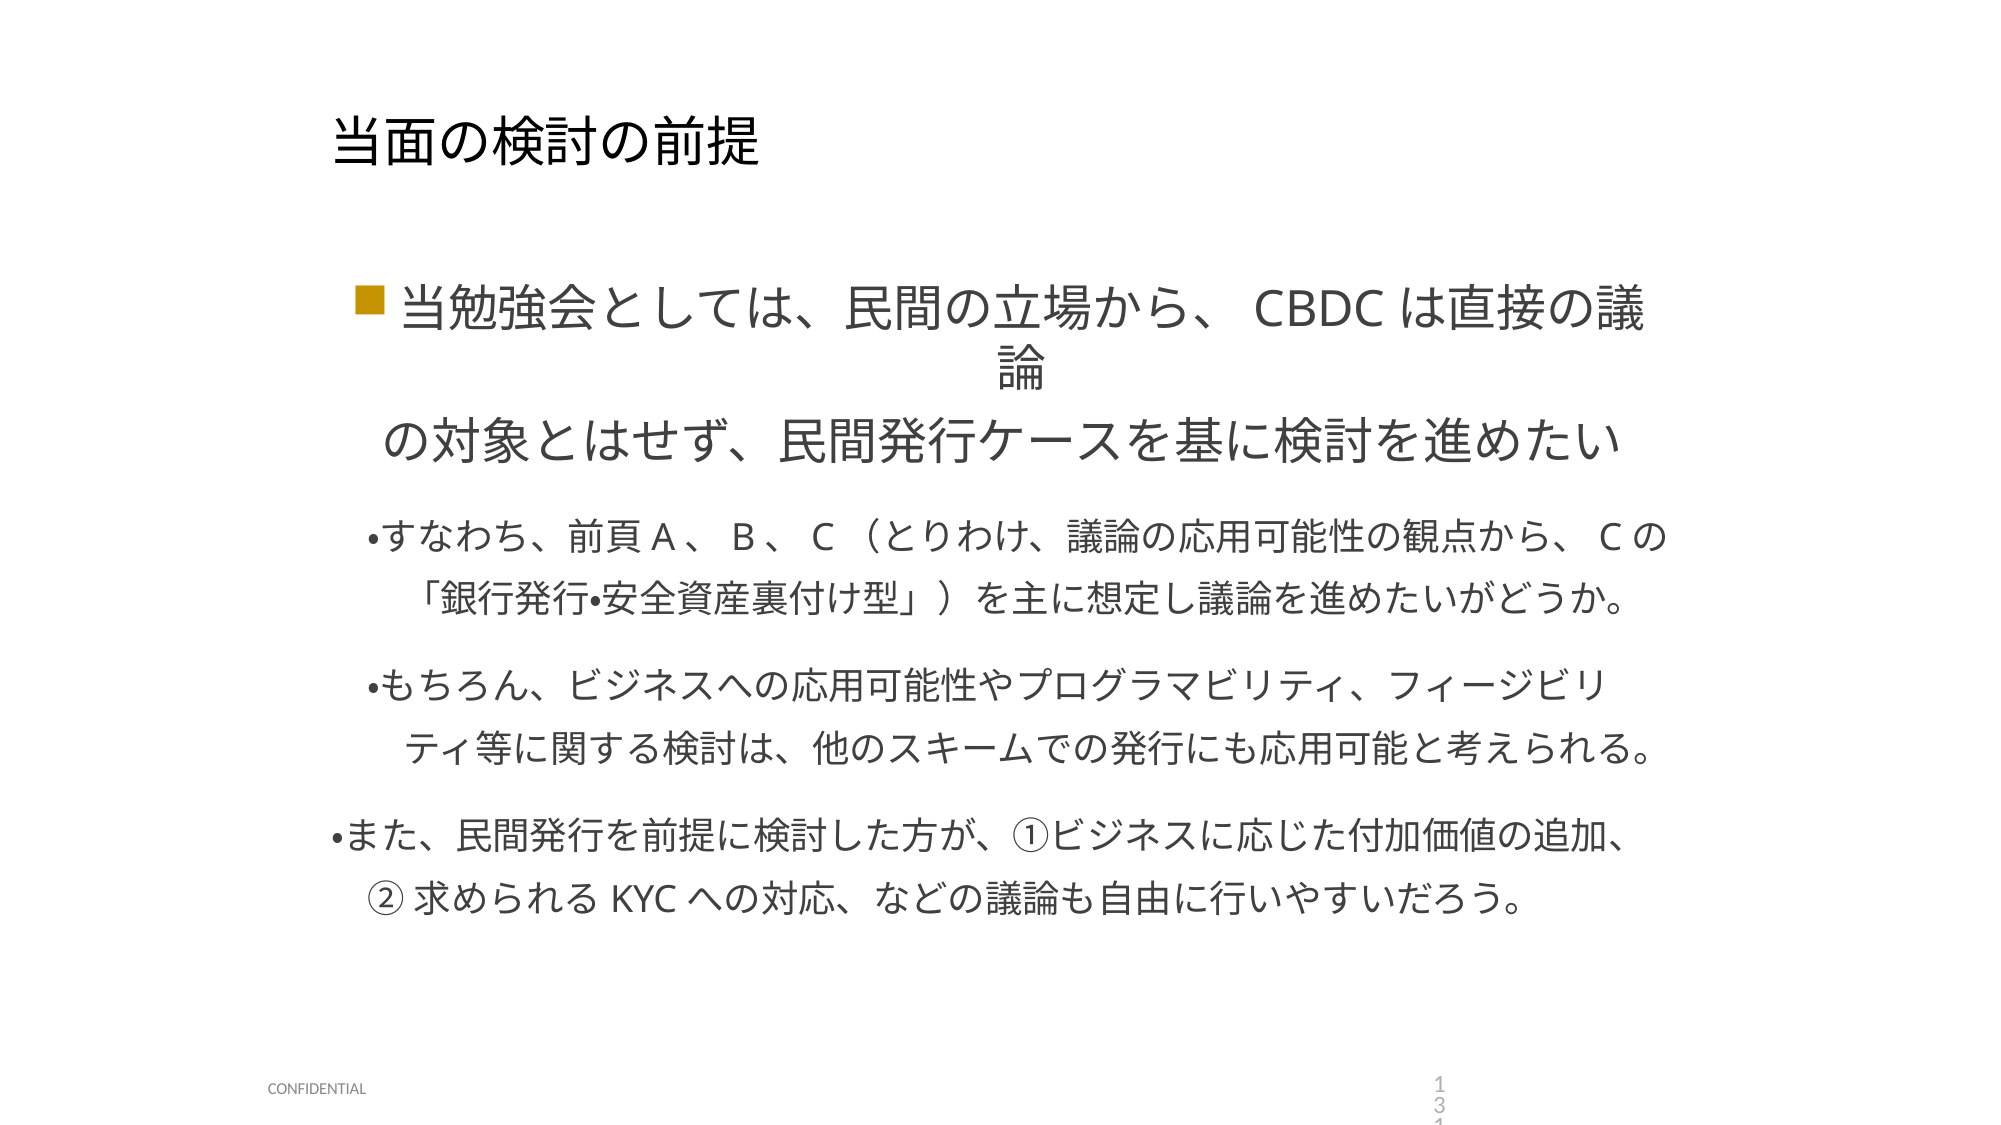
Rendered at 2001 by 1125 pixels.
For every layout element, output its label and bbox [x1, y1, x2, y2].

title [327, 44, 767, 235]
slide_number [1431, 920, 1472, 1125]
text_box [265, 1079, 371, 1098]
text_box [327, 261, 1720, 920]
